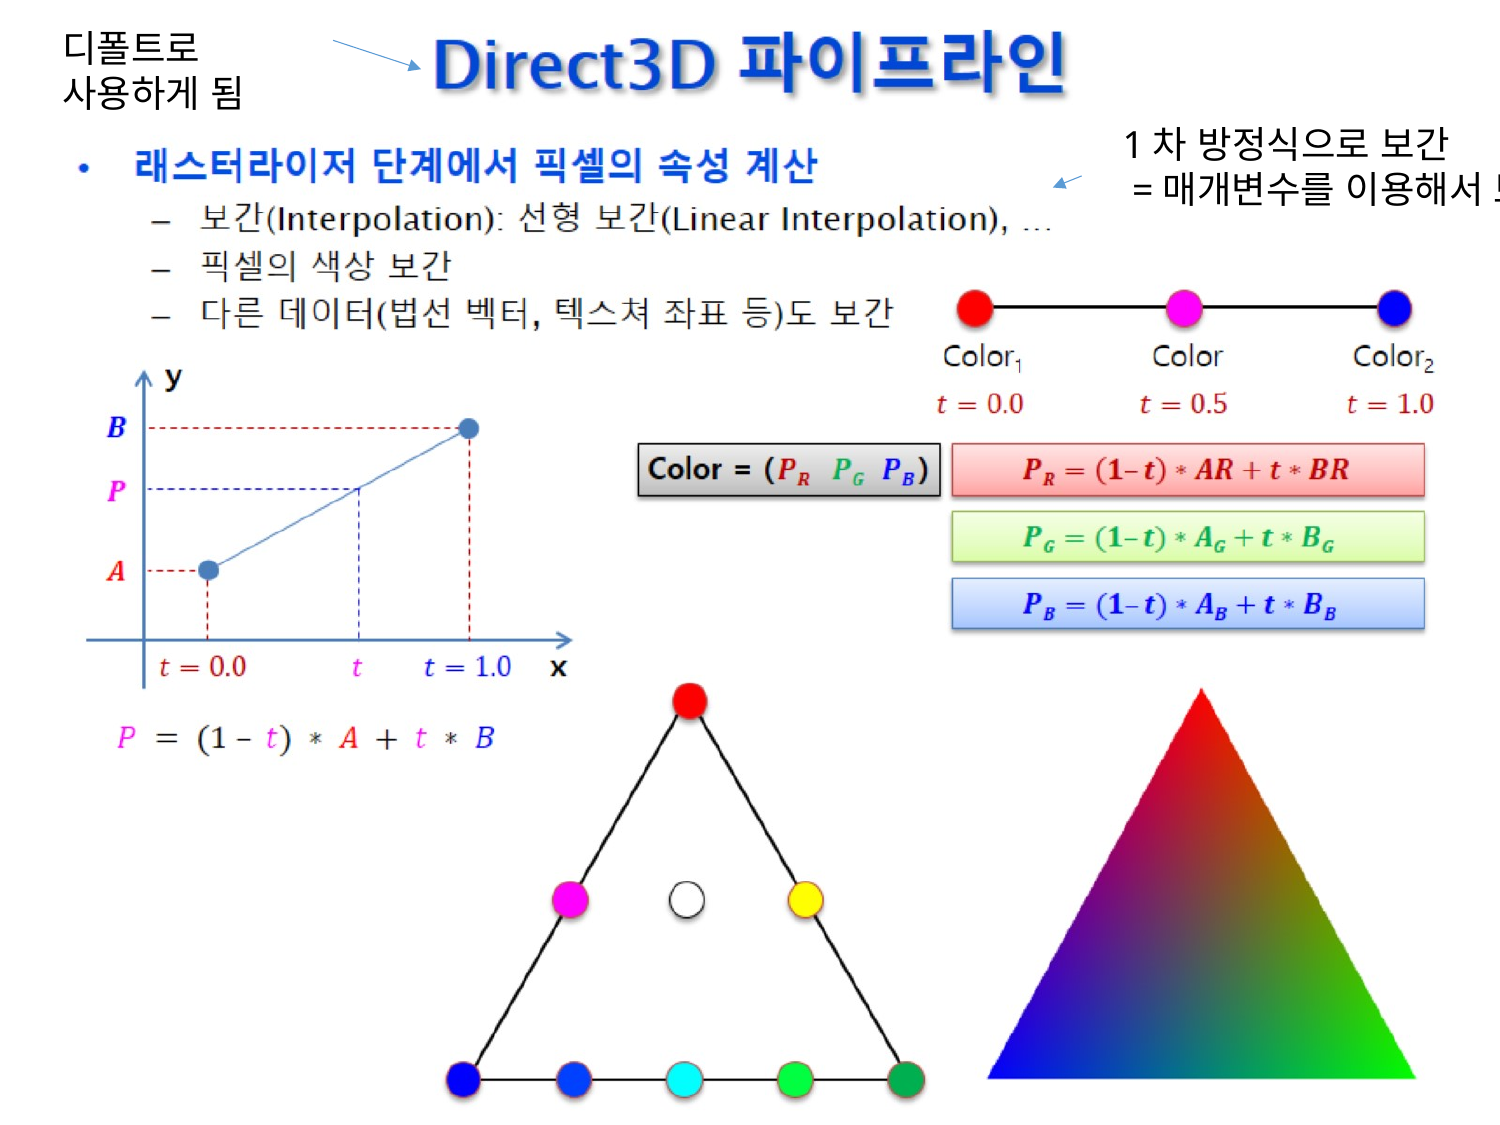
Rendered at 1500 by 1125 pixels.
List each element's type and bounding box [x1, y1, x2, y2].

picture [0, 0, 1500, 1125]
text_box [1052, 175, 1082, 188]
text_box [333, 40, 422, 70]
